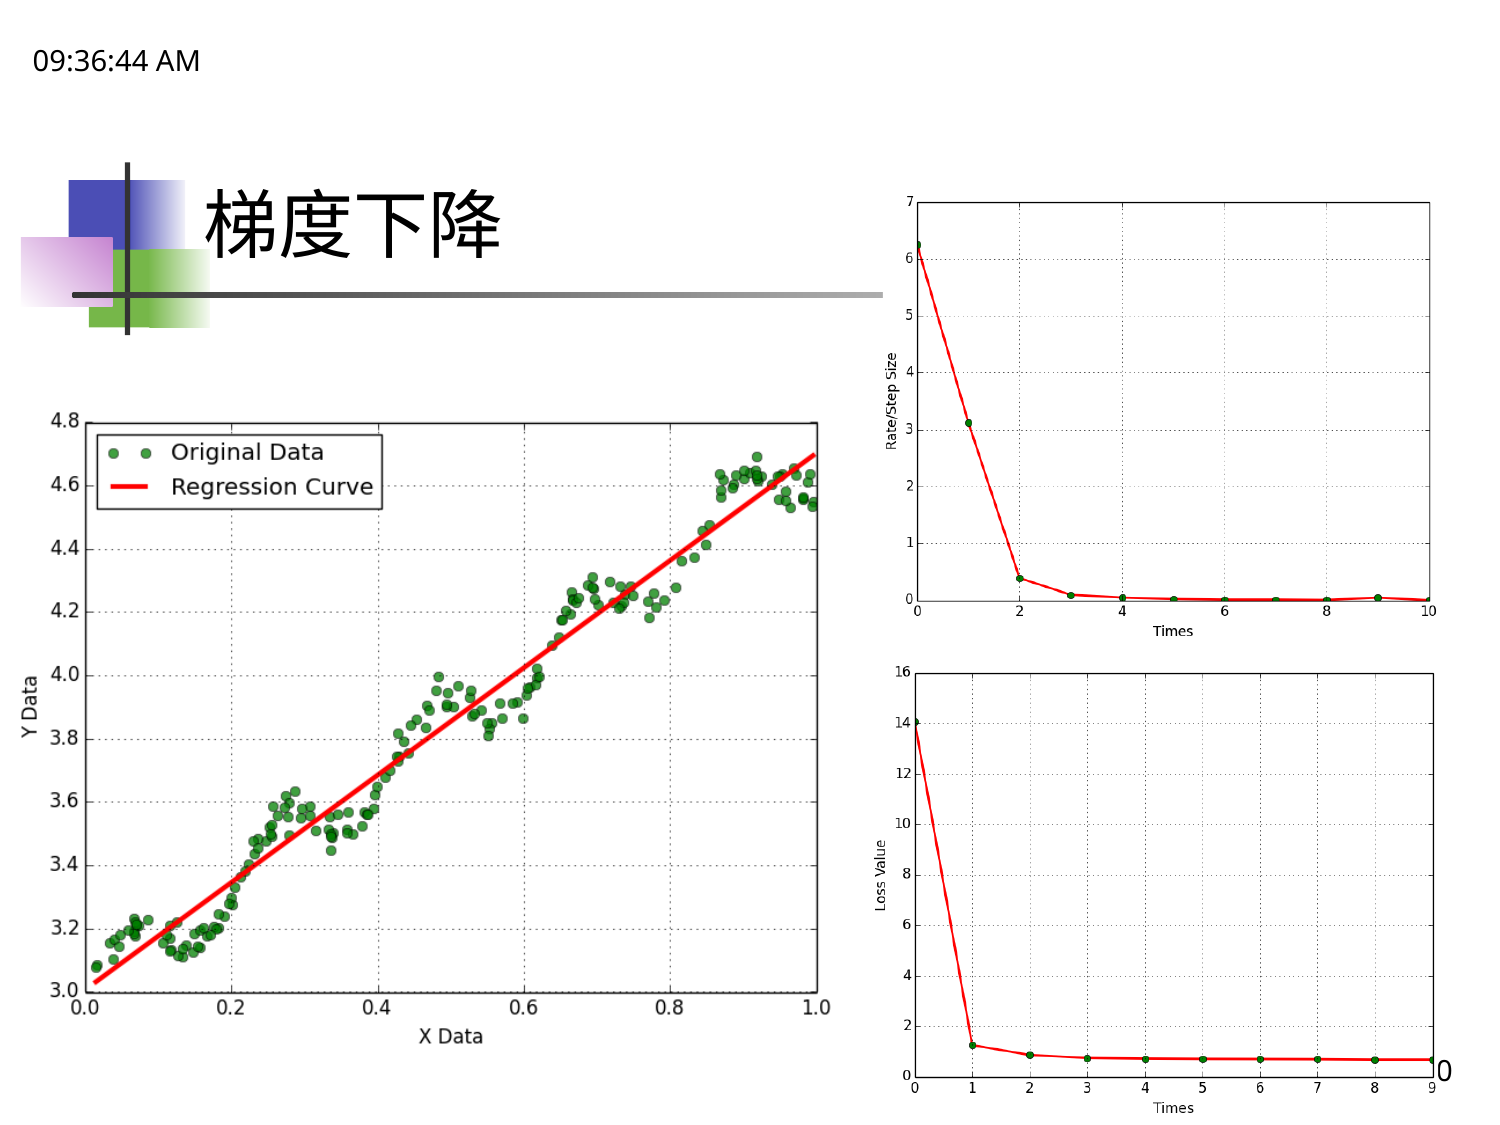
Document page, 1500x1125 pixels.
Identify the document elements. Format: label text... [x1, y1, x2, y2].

text_box [17, 409, 833, 1047]
text_box [871, 663, 1439, 1116]
slide_number 40 [1439, 1024, 1468, 1100]
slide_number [17, 15, 331, 90]
text_box [882, 193, 1438, 641]
title 梯度下降 [188, 35, 1468, 275]
